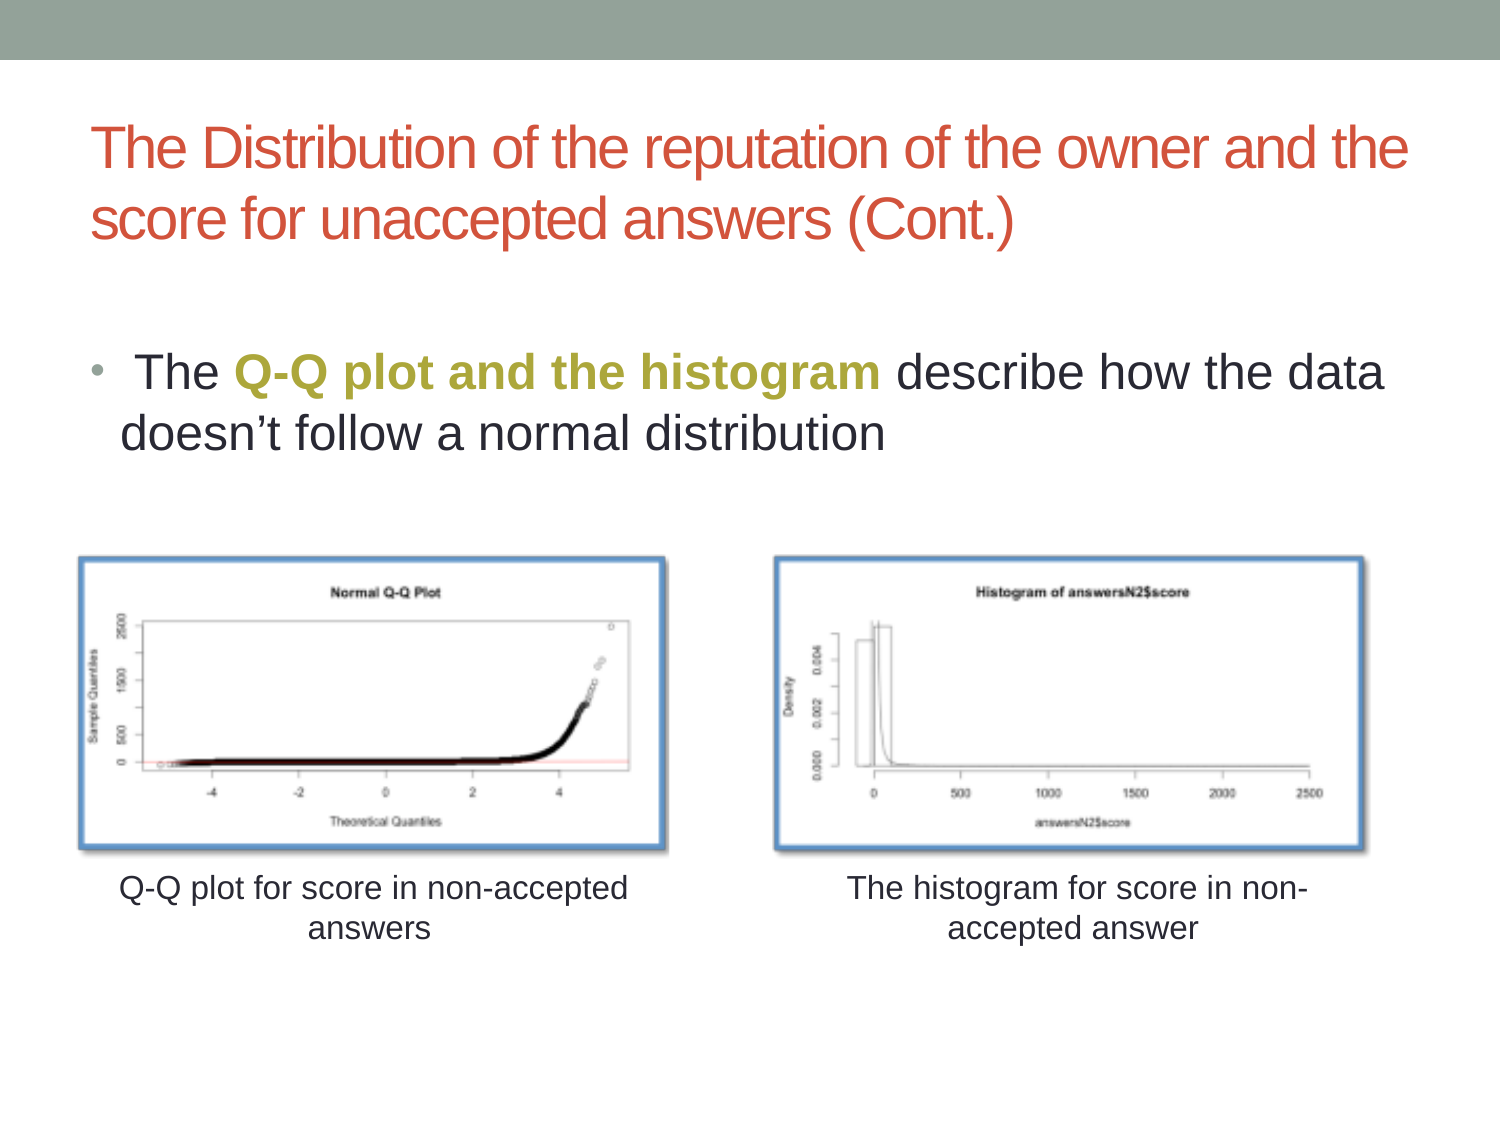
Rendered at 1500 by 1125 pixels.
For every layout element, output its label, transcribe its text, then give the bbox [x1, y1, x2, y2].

text_box Q-Q plot for score in non-accepted answers [62, 858, 686, 954]
picture [74, 553, 670, 860]
text_box The histogram for score in non-accepted answer [772, 858, 1384, 954]
list The Q-Q plot and the histogram describe how the data doesn’t follow a normal distribution [75, 262, 1425, 1063]
picture [770, 553, 1372, 860]
title The Distribution of the reputation of the owner and the score for unaccepted answers (Cont.) [75, 98, 1425, 262]
